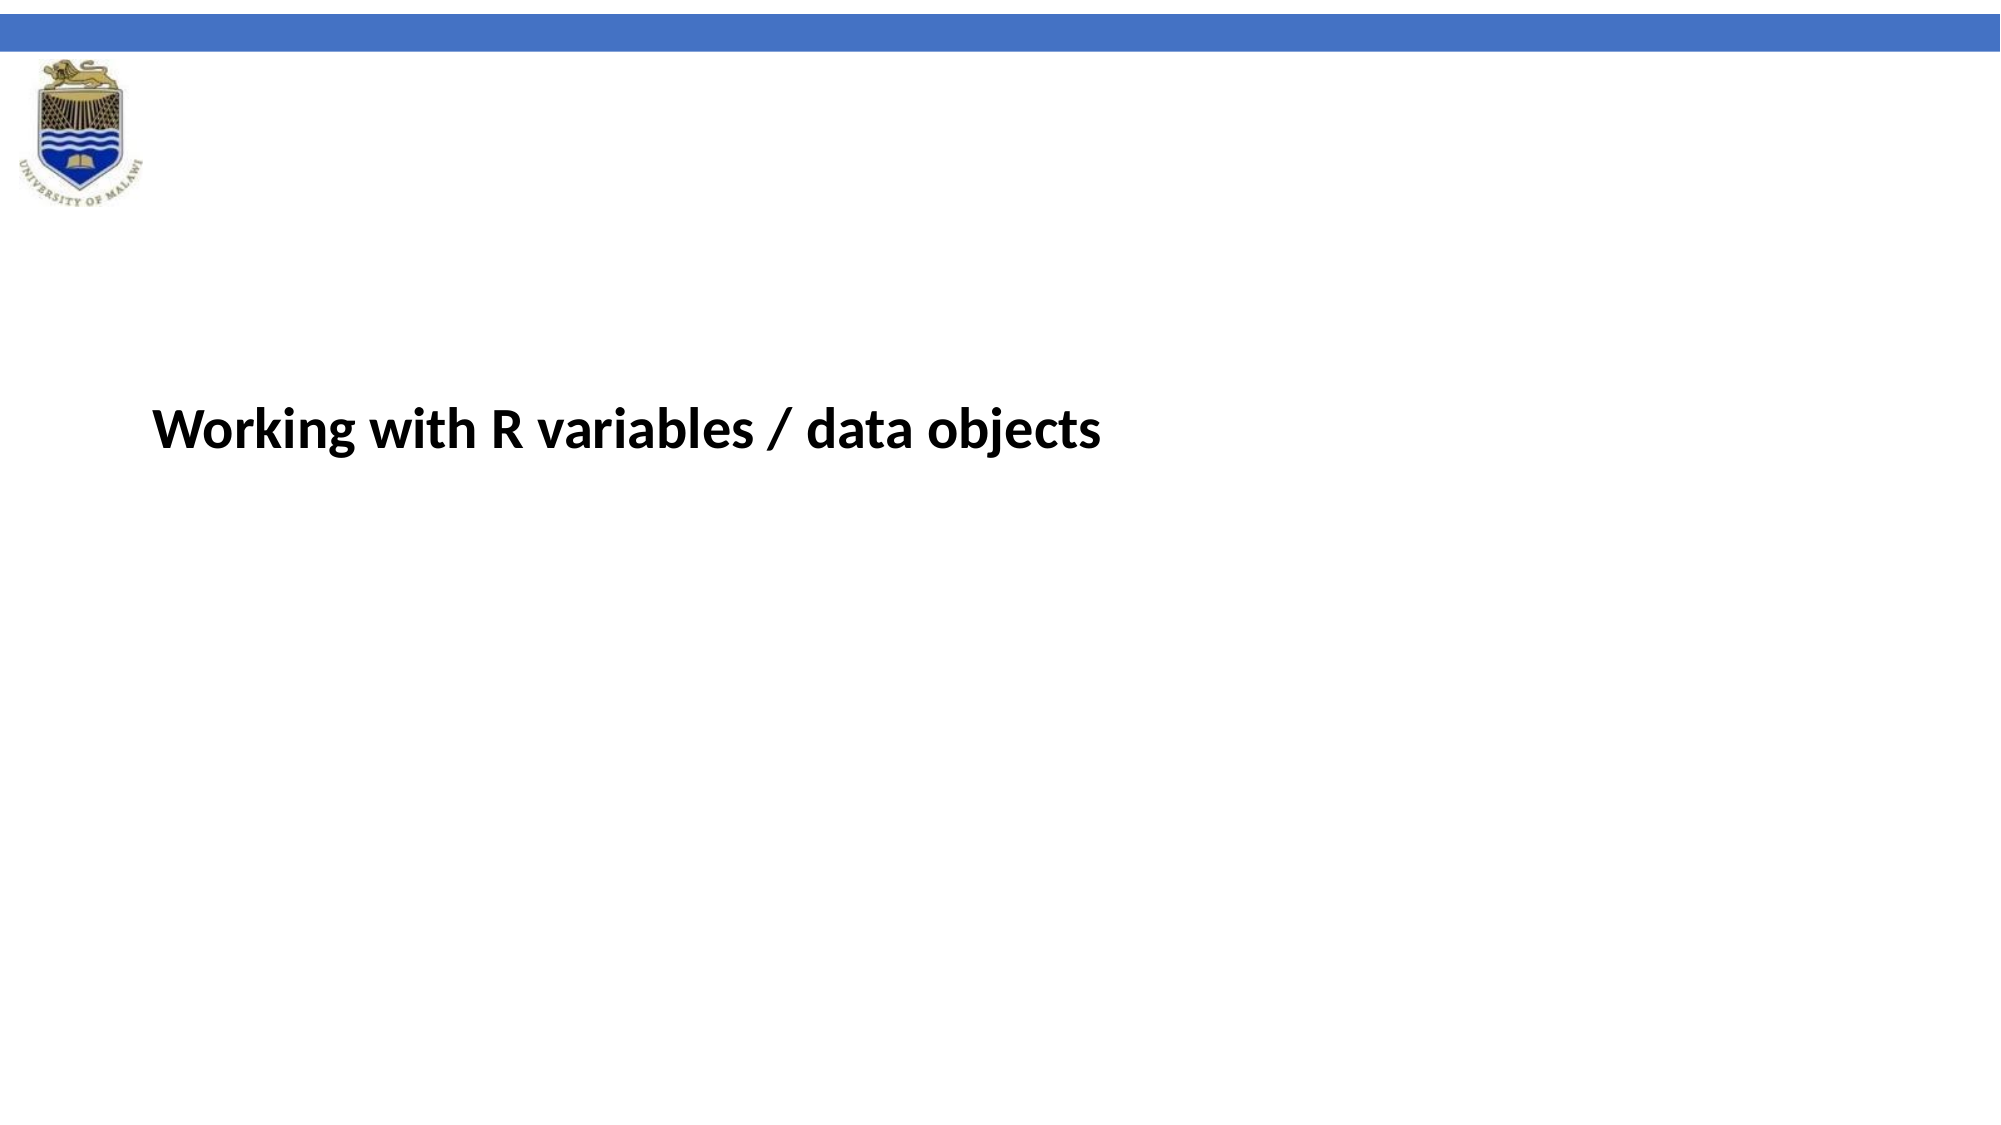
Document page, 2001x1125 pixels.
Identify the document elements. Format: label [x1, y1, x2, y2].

picture [19, 59, 143, 207]
